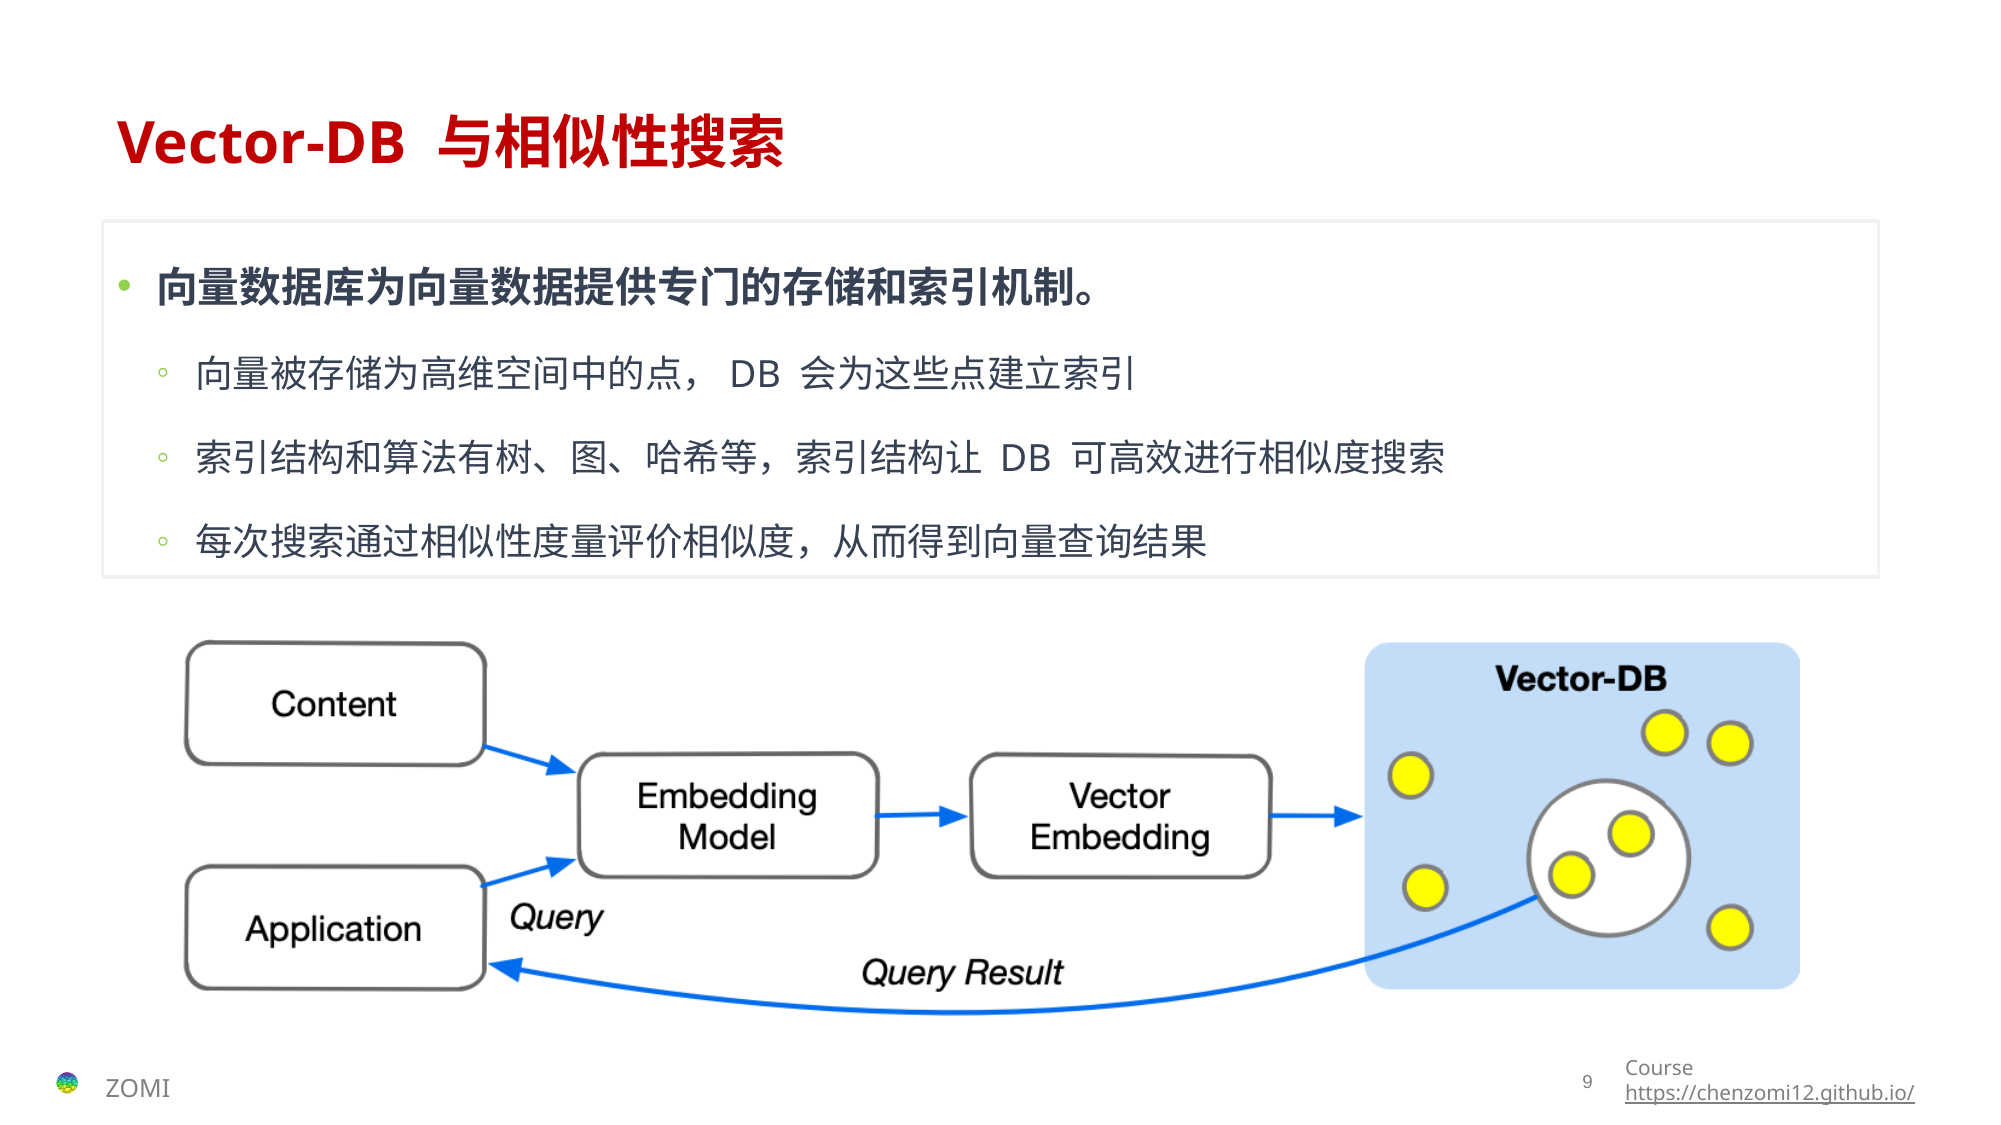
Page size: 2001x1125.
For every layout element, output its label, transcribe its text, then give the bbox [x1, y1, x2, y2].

picture [57, 1073, 77, 1093]
title Vector-DB 与相似性搜索 [102, 91, 1901, 189]
picture [181, 639, 1800, 1016]
text_box 向量数据库为向量数据提供专门的存储和索引机制。 向量被存储为高维空间中的点，DB 会为这些点建立索引 索引结构和算法有树、图、哈希等，索引结构让 DB 可高效进行相似度搜索 每次搜索通过相似性度量评价相似度，从而得到向量查询结果 [102, 220, 1879, 578]
